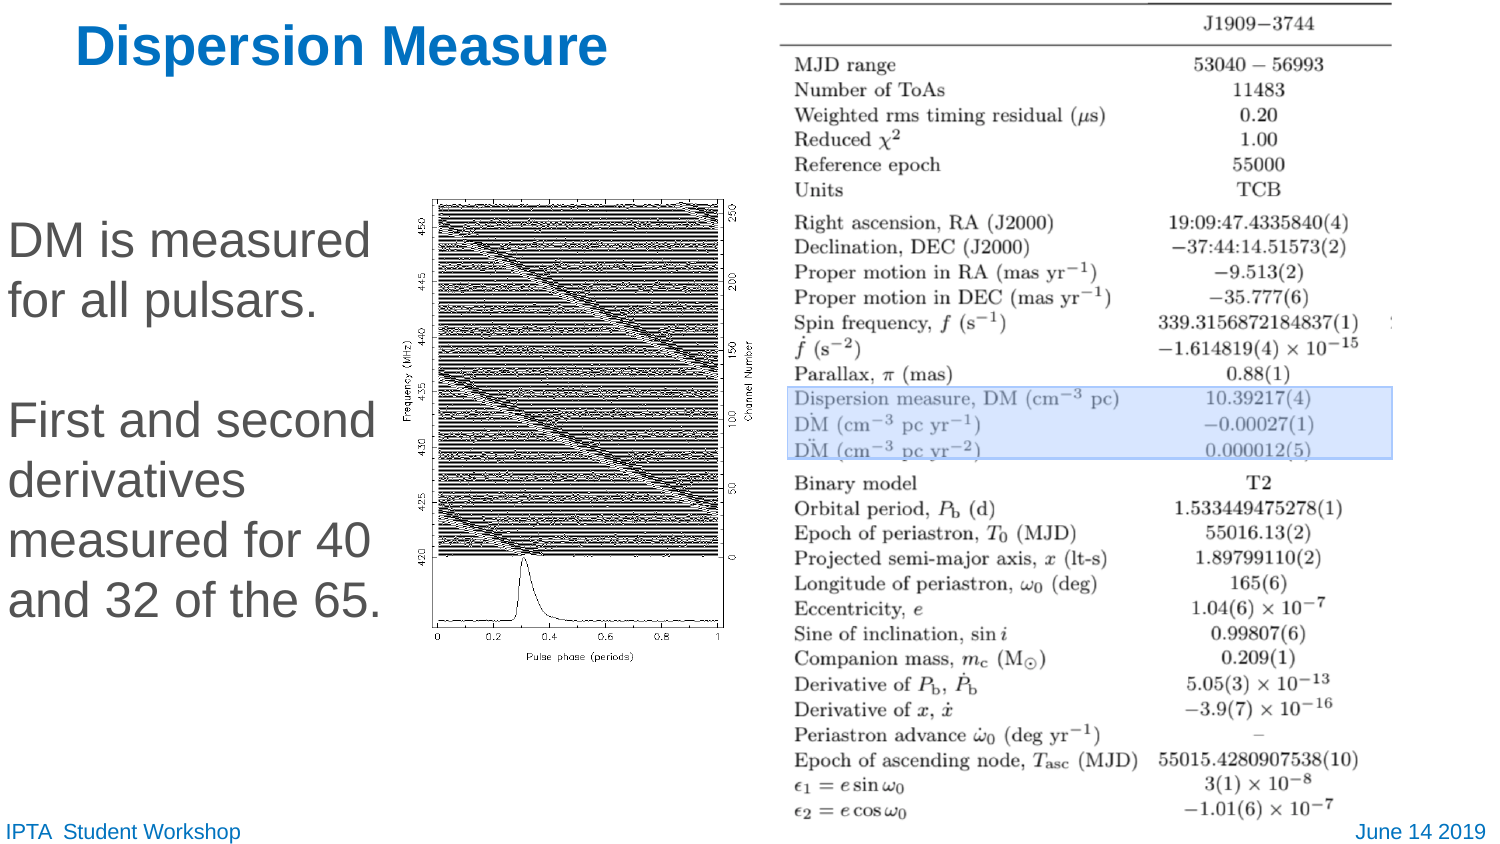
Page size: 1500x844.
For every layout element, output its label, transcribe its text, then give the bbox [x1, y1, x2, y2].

text_box IPTA Student Workshop June 14 2019 [0, 809, 767, 844]
picture [378, 0, 1392, 844]
text_box IPTA Student Workshop June 14 2019 [1392, 809, 1500, 844]
text_box DM is measured for all pulsars. First and second derivatives measured for 40 and 32 of the 65. [0, 200, 407, 696]
text_box Dispersion Measure [66, 1, 619, 84]
